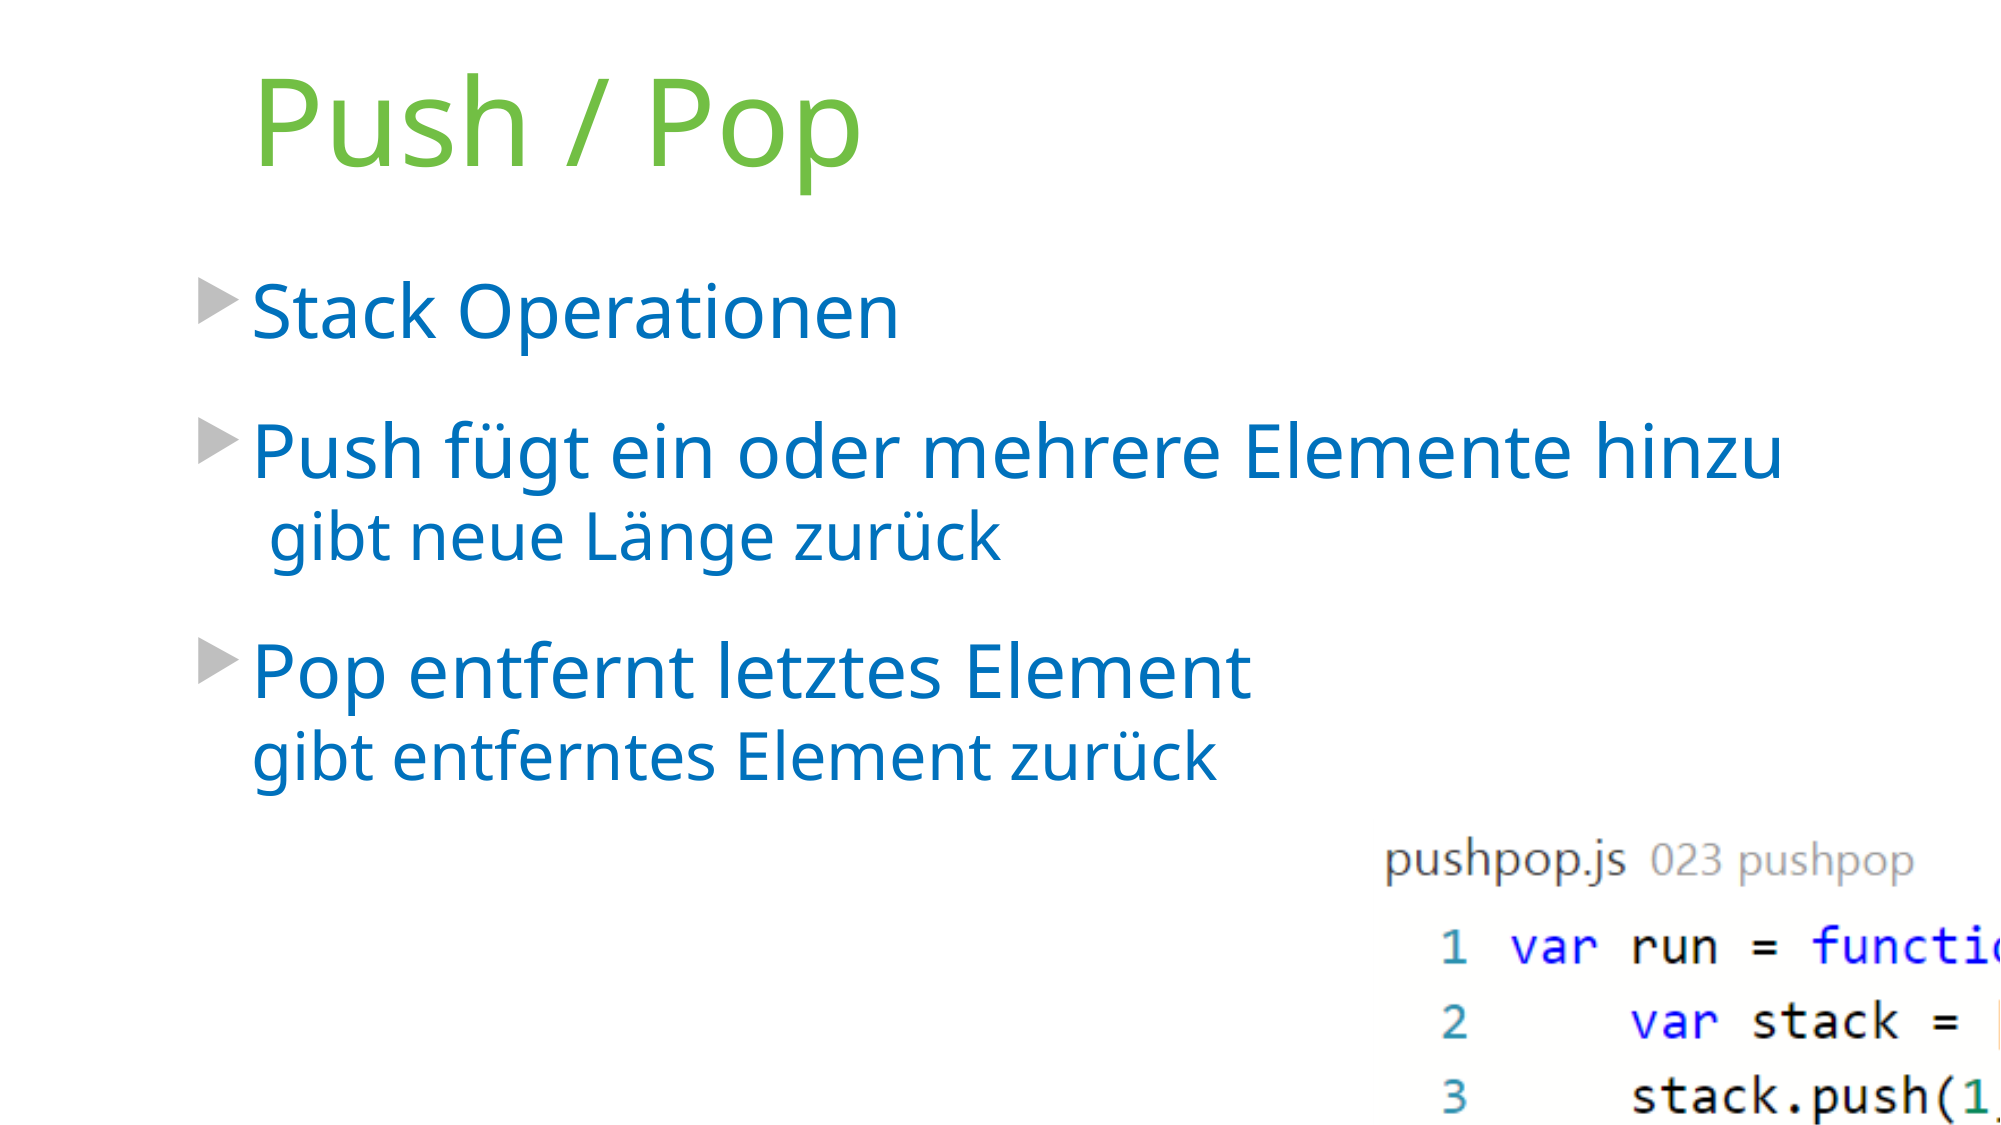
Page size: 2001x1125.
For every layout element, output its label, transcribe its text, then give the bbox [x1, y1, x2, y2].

list Stack Operationen Push fügt ein oder mehrere Elemente hinzu gibt neue Länge zurück Pop entfernt letztes Element gibt entferntes Element zurück [191, 263, 1945, 1125]
title Push / Pop [250, 42, 1945, 192]
picture [1372, 819, 2000, 1125]
